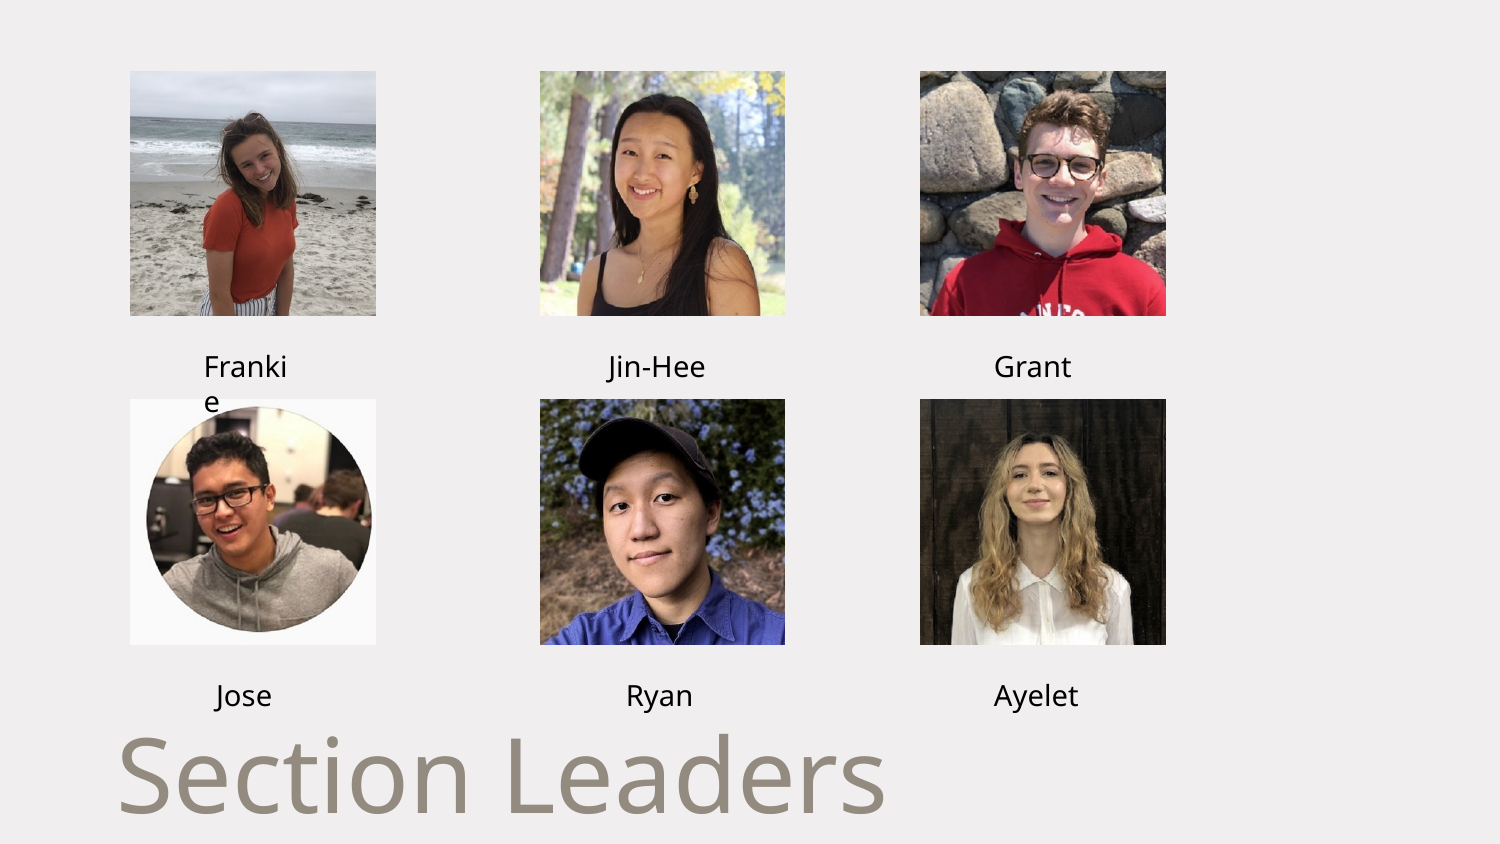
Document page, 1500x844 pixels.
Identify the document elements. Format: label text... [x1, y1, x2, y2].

picture [539, 70, 786, 317]
picture [130, 399, 376, 645]
title Section Leaders [0, 684, 1025, 844]
text_box Ayelet [978, 661, 1108, 727]
picture [130, 70, 376, 317]
text_box Grant [978, 333, 1108, 397]
picture [920, 399, 1166, 645]
text_box Frankie [188, 333, 317, 397]
picture [539, 399, 786, 645]
picture [920, 70, 1166, 317]
text_box Ryan [610, 661, 714, 727]
text_box Jin-Hee [593, 333, 732, 397]
text_box Jose [201, 661, 305, 727]
